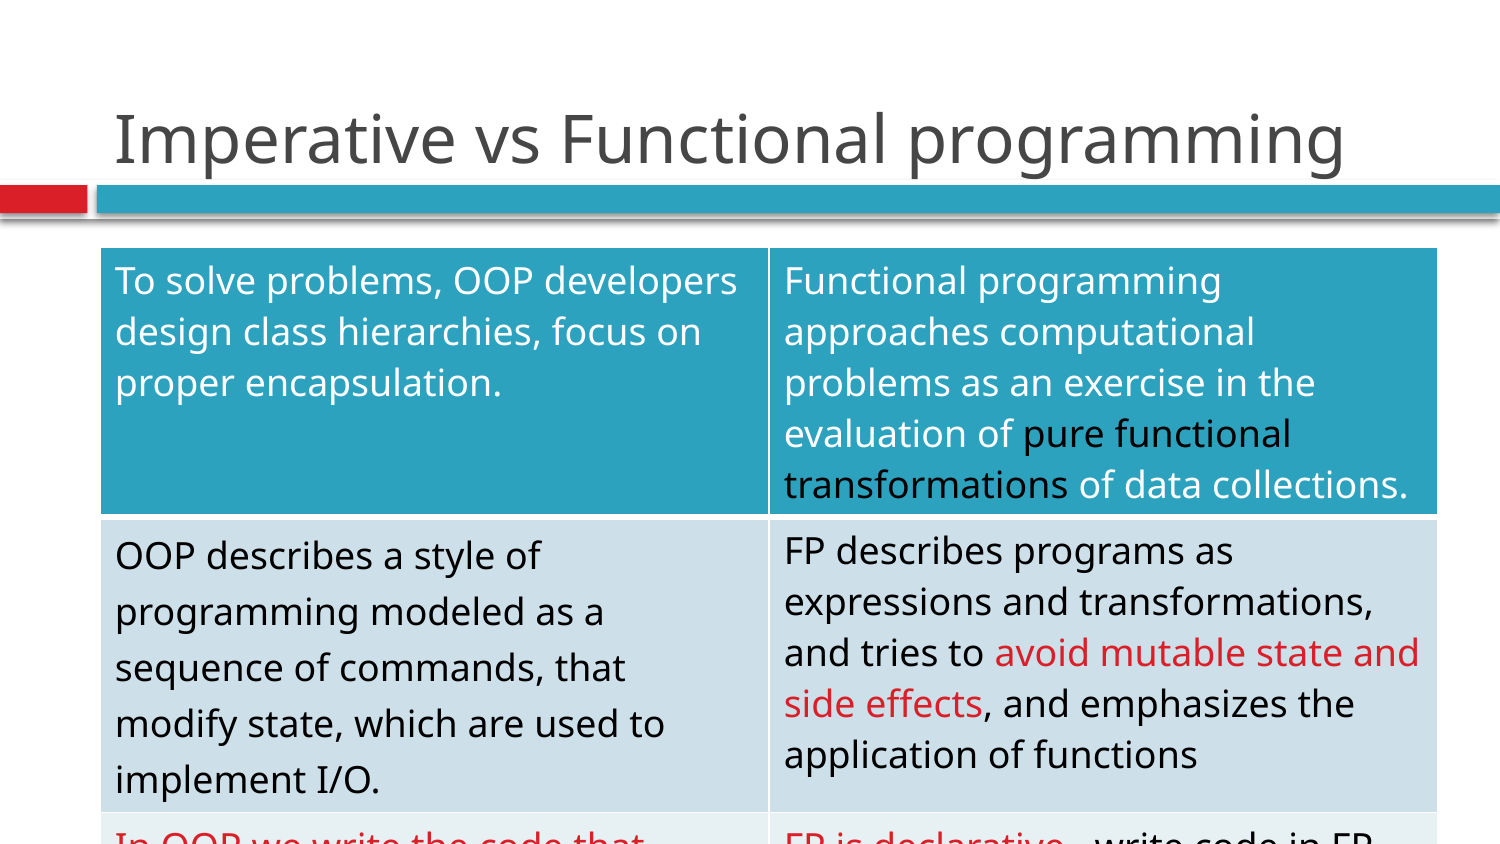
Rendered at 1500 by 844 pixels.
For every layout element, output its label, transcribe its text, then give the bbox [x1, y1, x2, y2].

table_header Functional programming approaches computational problems as an exercise in the evaluation of pure functional transformations of data collections. [770, 248, 1437, 514]
table_header To solve problems, OOP developers design class hierarchies, focus on proper encapsulation. [101, 248, 768, 514]
title Imperative vs Functional programming [99, 19, 1438, 185]
table_cell In OOP we write the code that describes in details steps to accomplish the goal (How) [101, 813, 768, 844]
table_cell FP is declarative, write code in FP involves composing the problem as a set of functions to be executed (What) [770, 813, 1437, 844]
table_cell OOP describes a style of programming modeled as a sequence of commands, that modify state, which are used to implement I/O. [101, 520, 768, 812]
table_cell FP describes programs as expressions and transformations, and tries to avoid mutable state and side effects, and emphasizes the application of functions [770, 520, 1437, 812]
